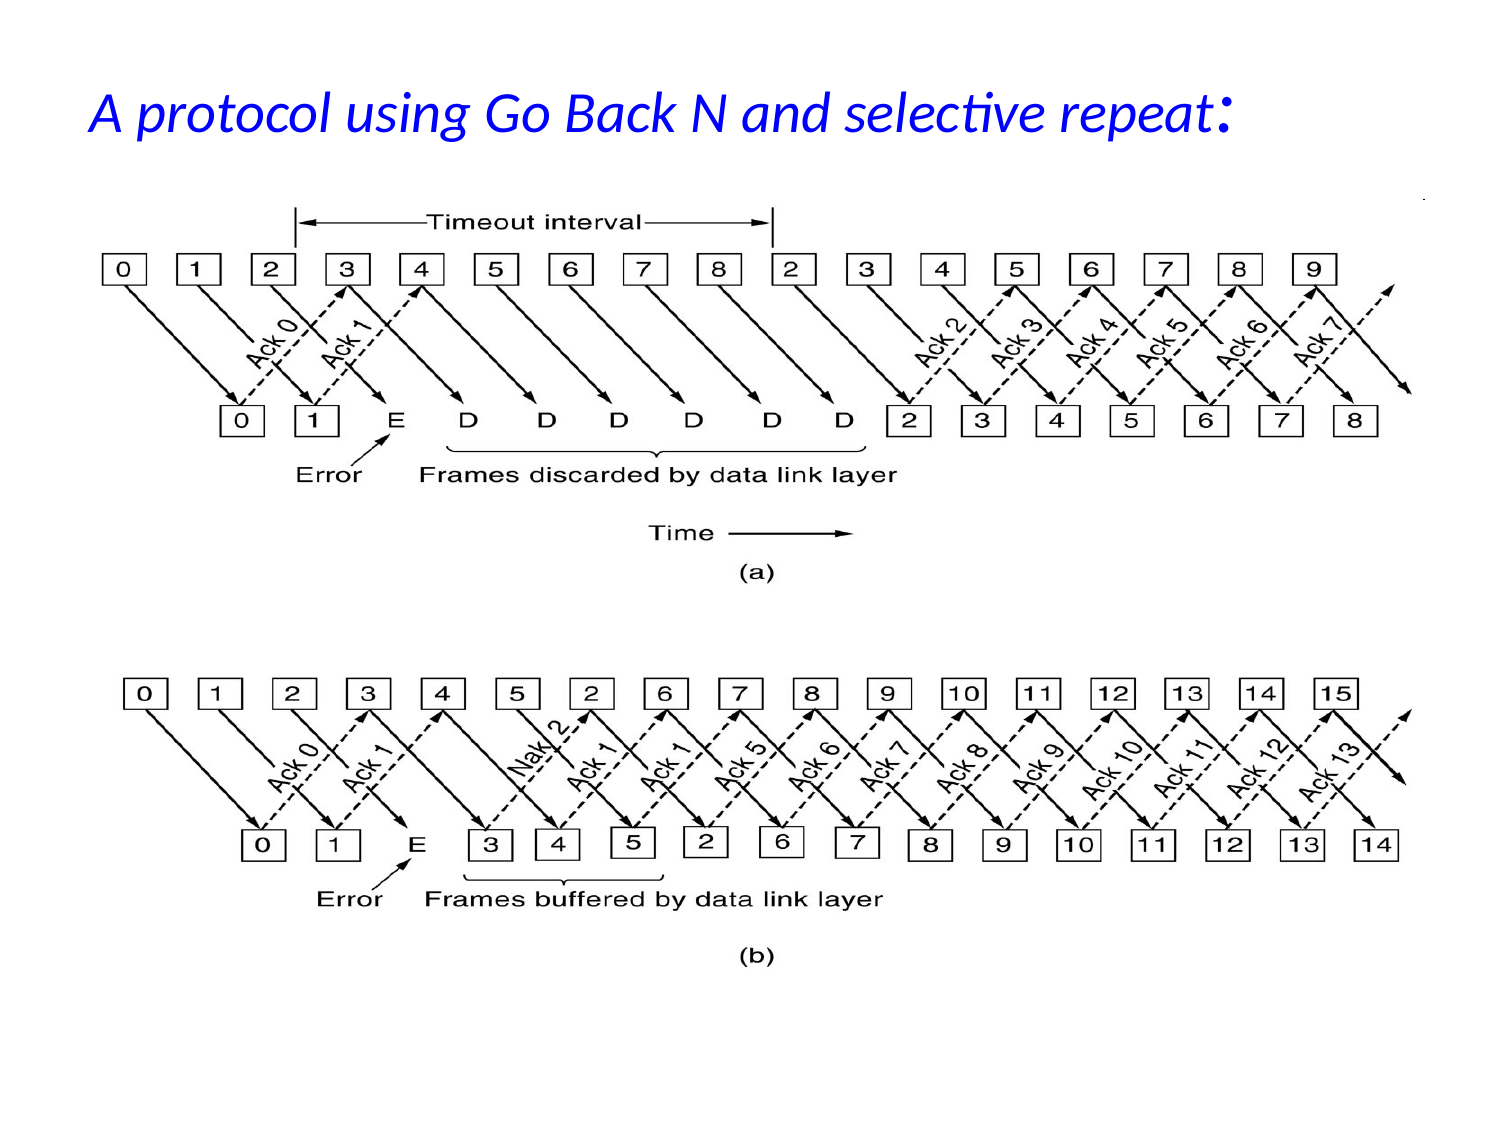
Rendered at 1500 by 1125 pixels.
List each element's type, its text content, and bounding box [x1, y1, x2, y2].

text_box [74, 199, 1425, 975]
text_box A protocol using Go Back N and selective repeat: [74, 45, 1425, 199]
